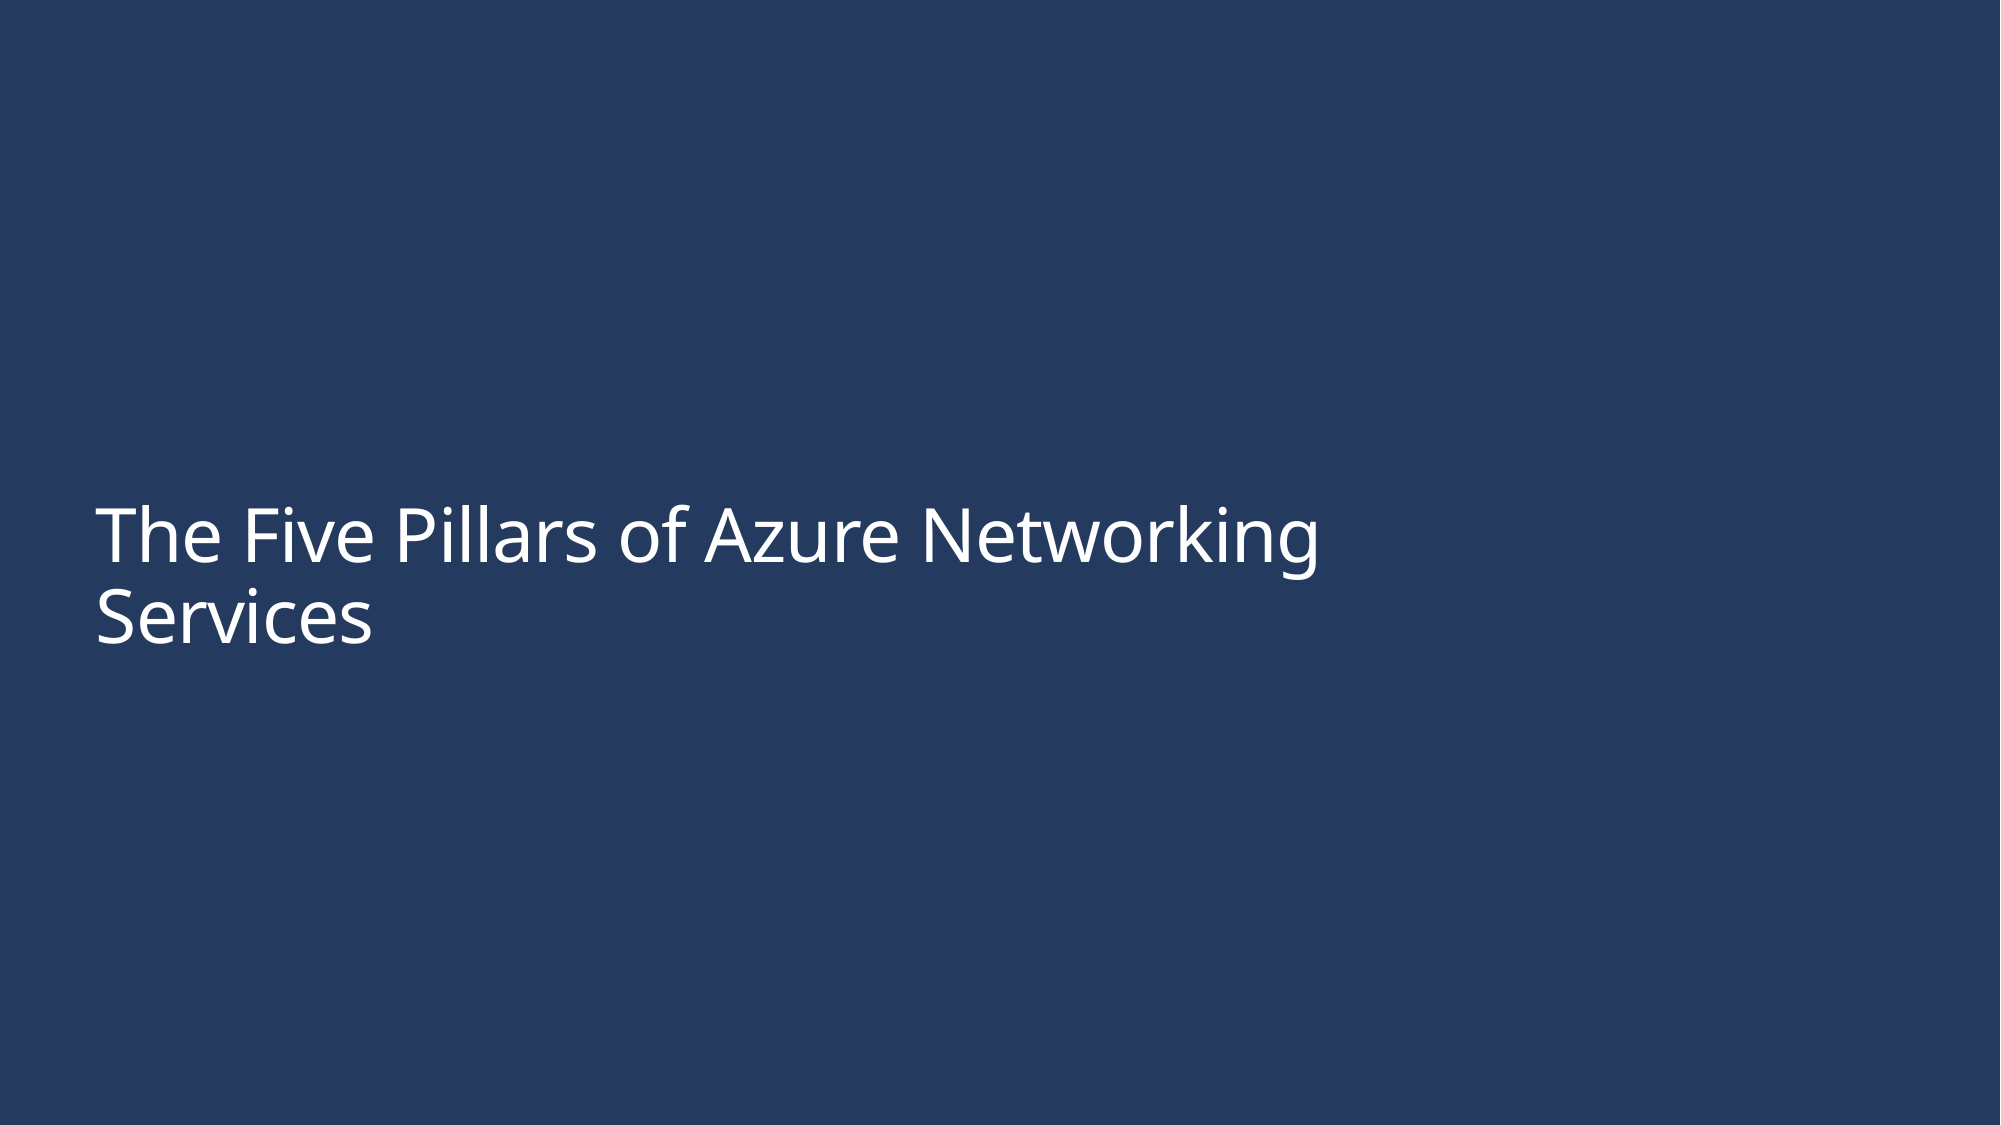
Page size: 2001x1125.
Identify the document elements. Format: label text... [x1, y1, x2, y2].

title The Five Pillars of Azure Networking Services [95, 497, 1596, 580]
